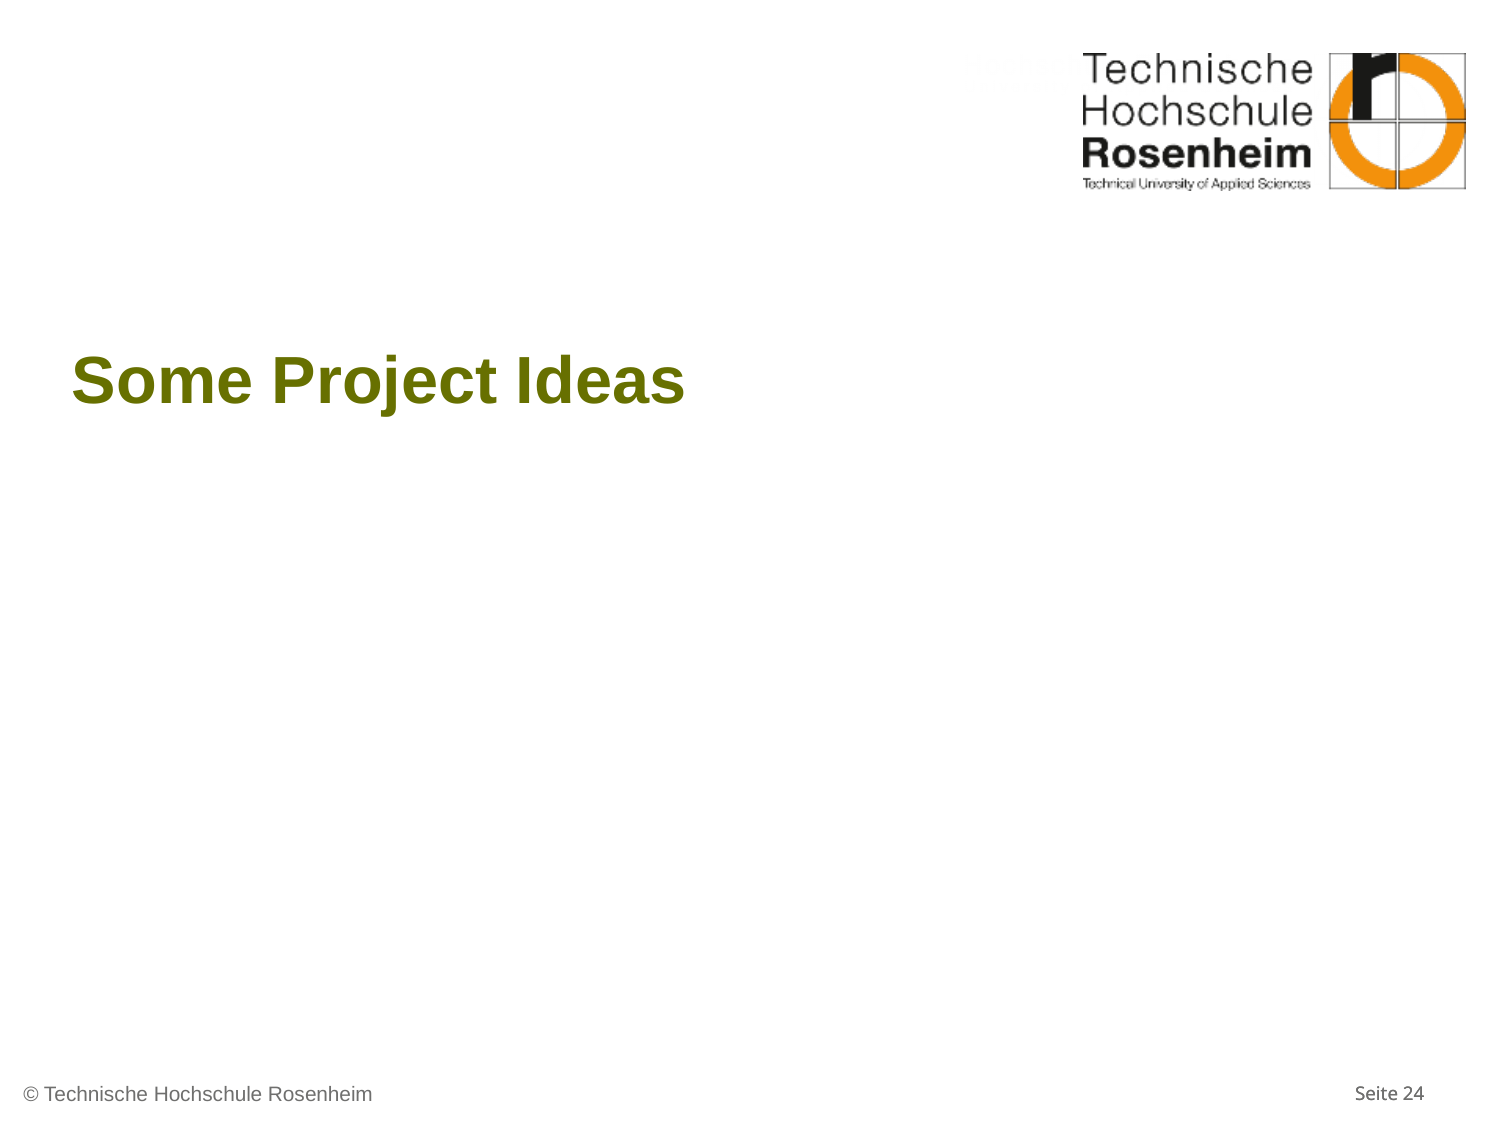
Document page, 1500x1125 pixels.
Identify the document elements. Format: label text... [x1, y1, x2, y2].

list Some Project Ideas [71, 375, 1428, 615]
picture [965, 53, 1466, 191]
